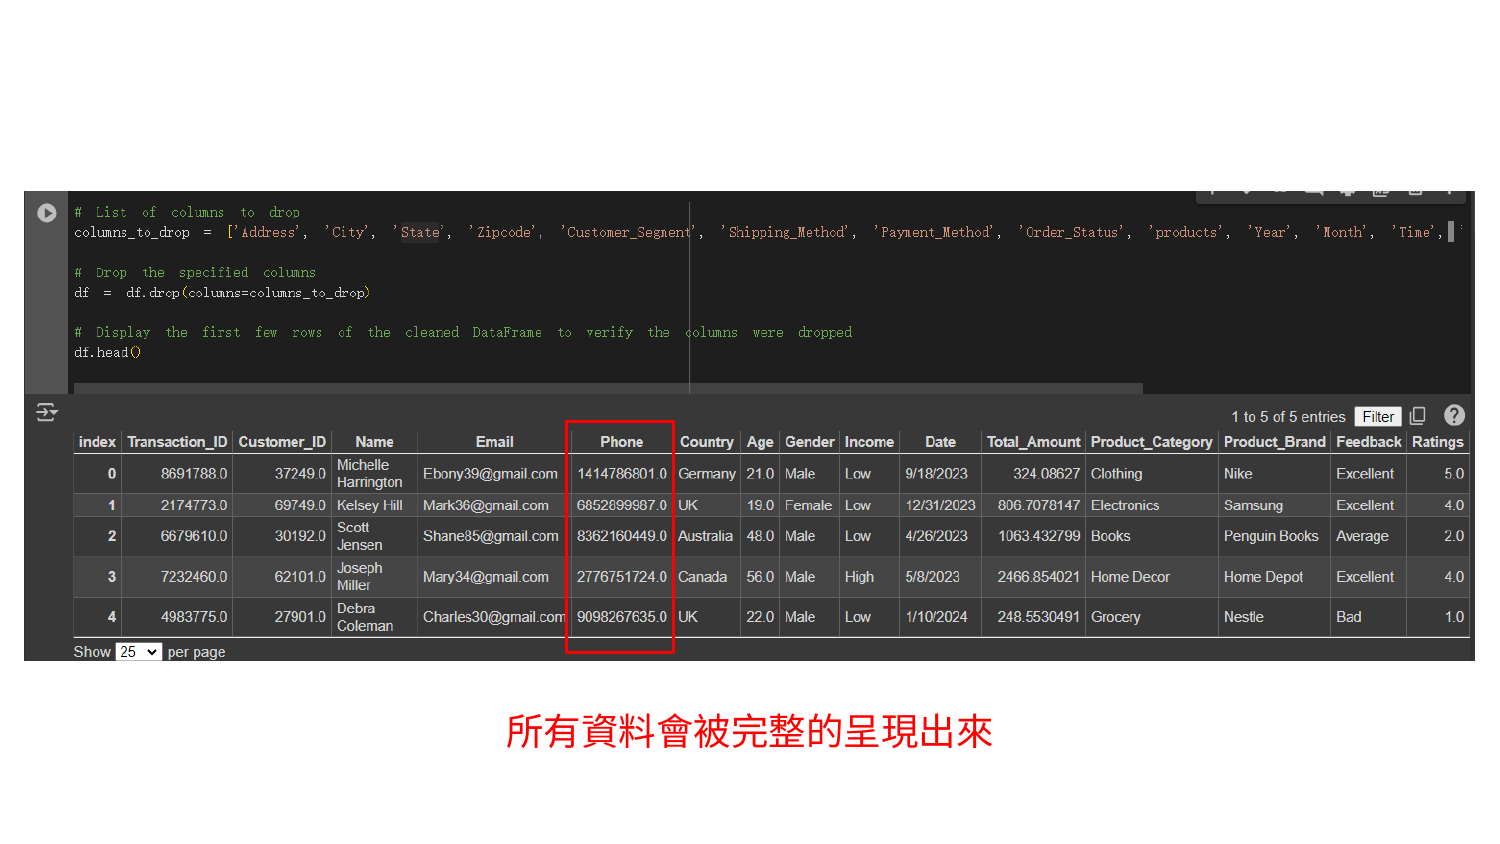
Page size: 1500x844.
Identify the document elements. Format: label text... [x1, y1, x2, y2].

text_box 所有資料會被完整的呈現出來 [428, 677, 1072, 783]
picture [24, 191, 1476, 661]
